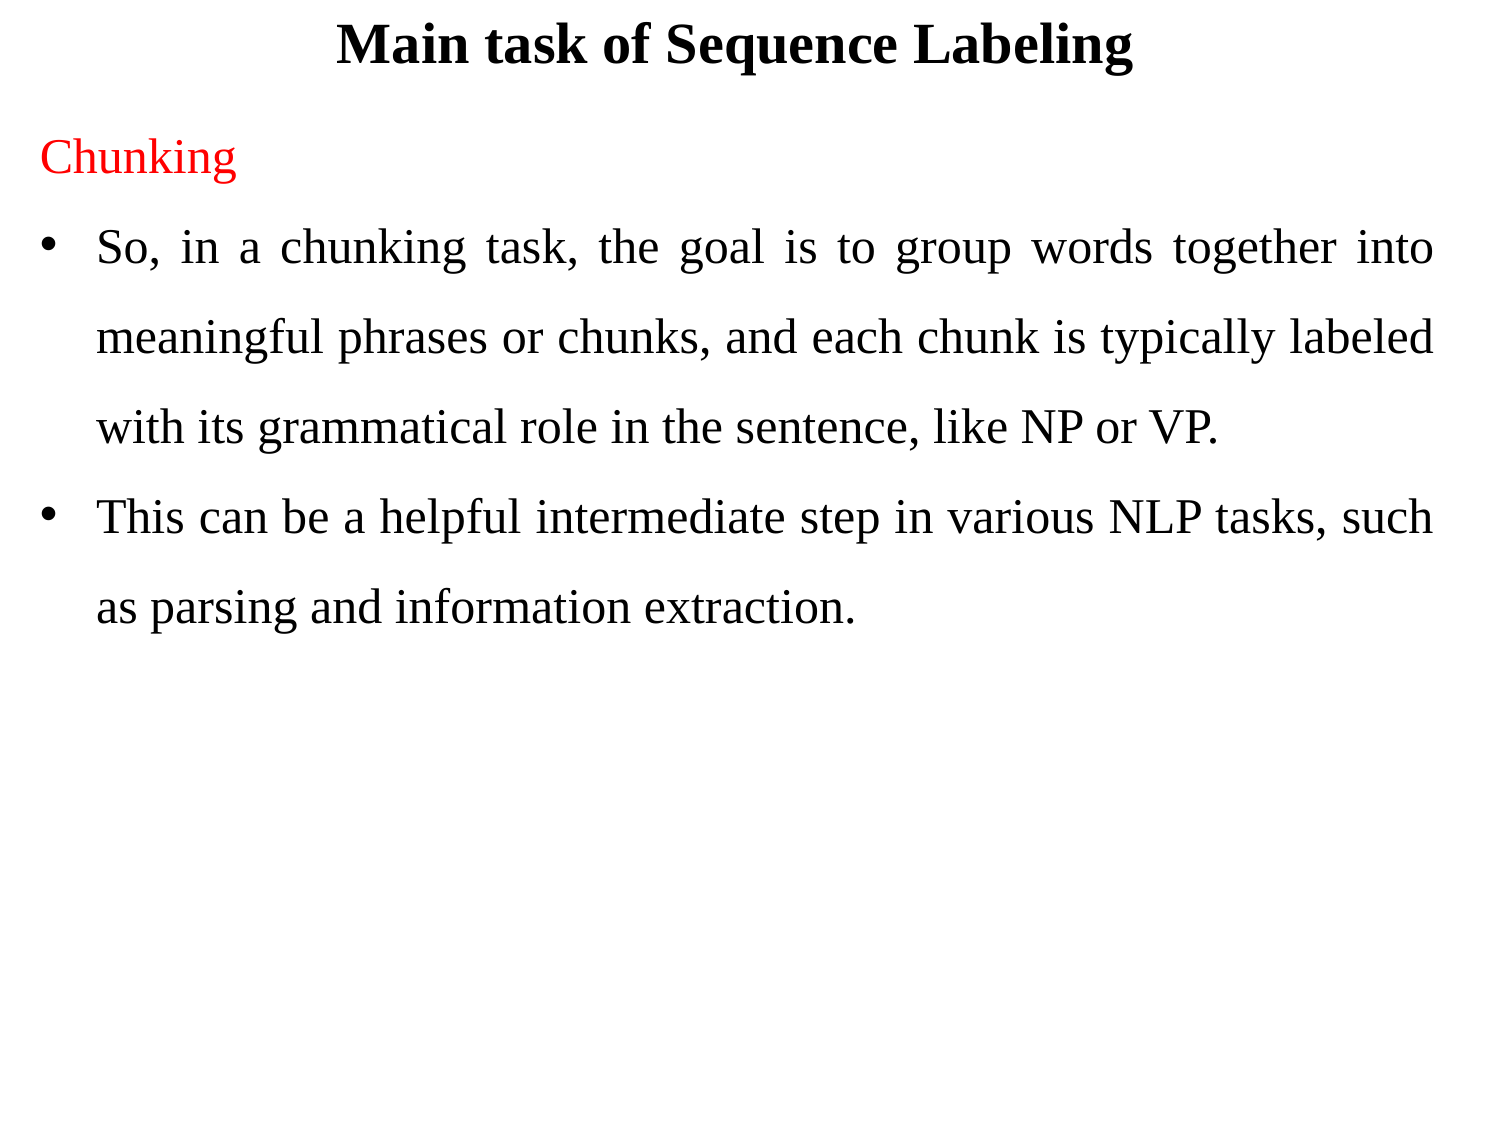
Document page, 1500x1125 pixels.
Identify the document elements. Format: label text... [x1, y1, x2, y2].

list Chunking So, in a chunking task, the goal is to group words together into meaningful phrases or chunks, and each chunk is typically labeled with its grammatical role in the sentence, like NP or VP. This can be a helpful intermediate step in various NLP tasks, such as parsing and information extraction. [24, 85, 1451, 1086]
title Main task of Sequence Labeling [74, 0, 1426, 85]
